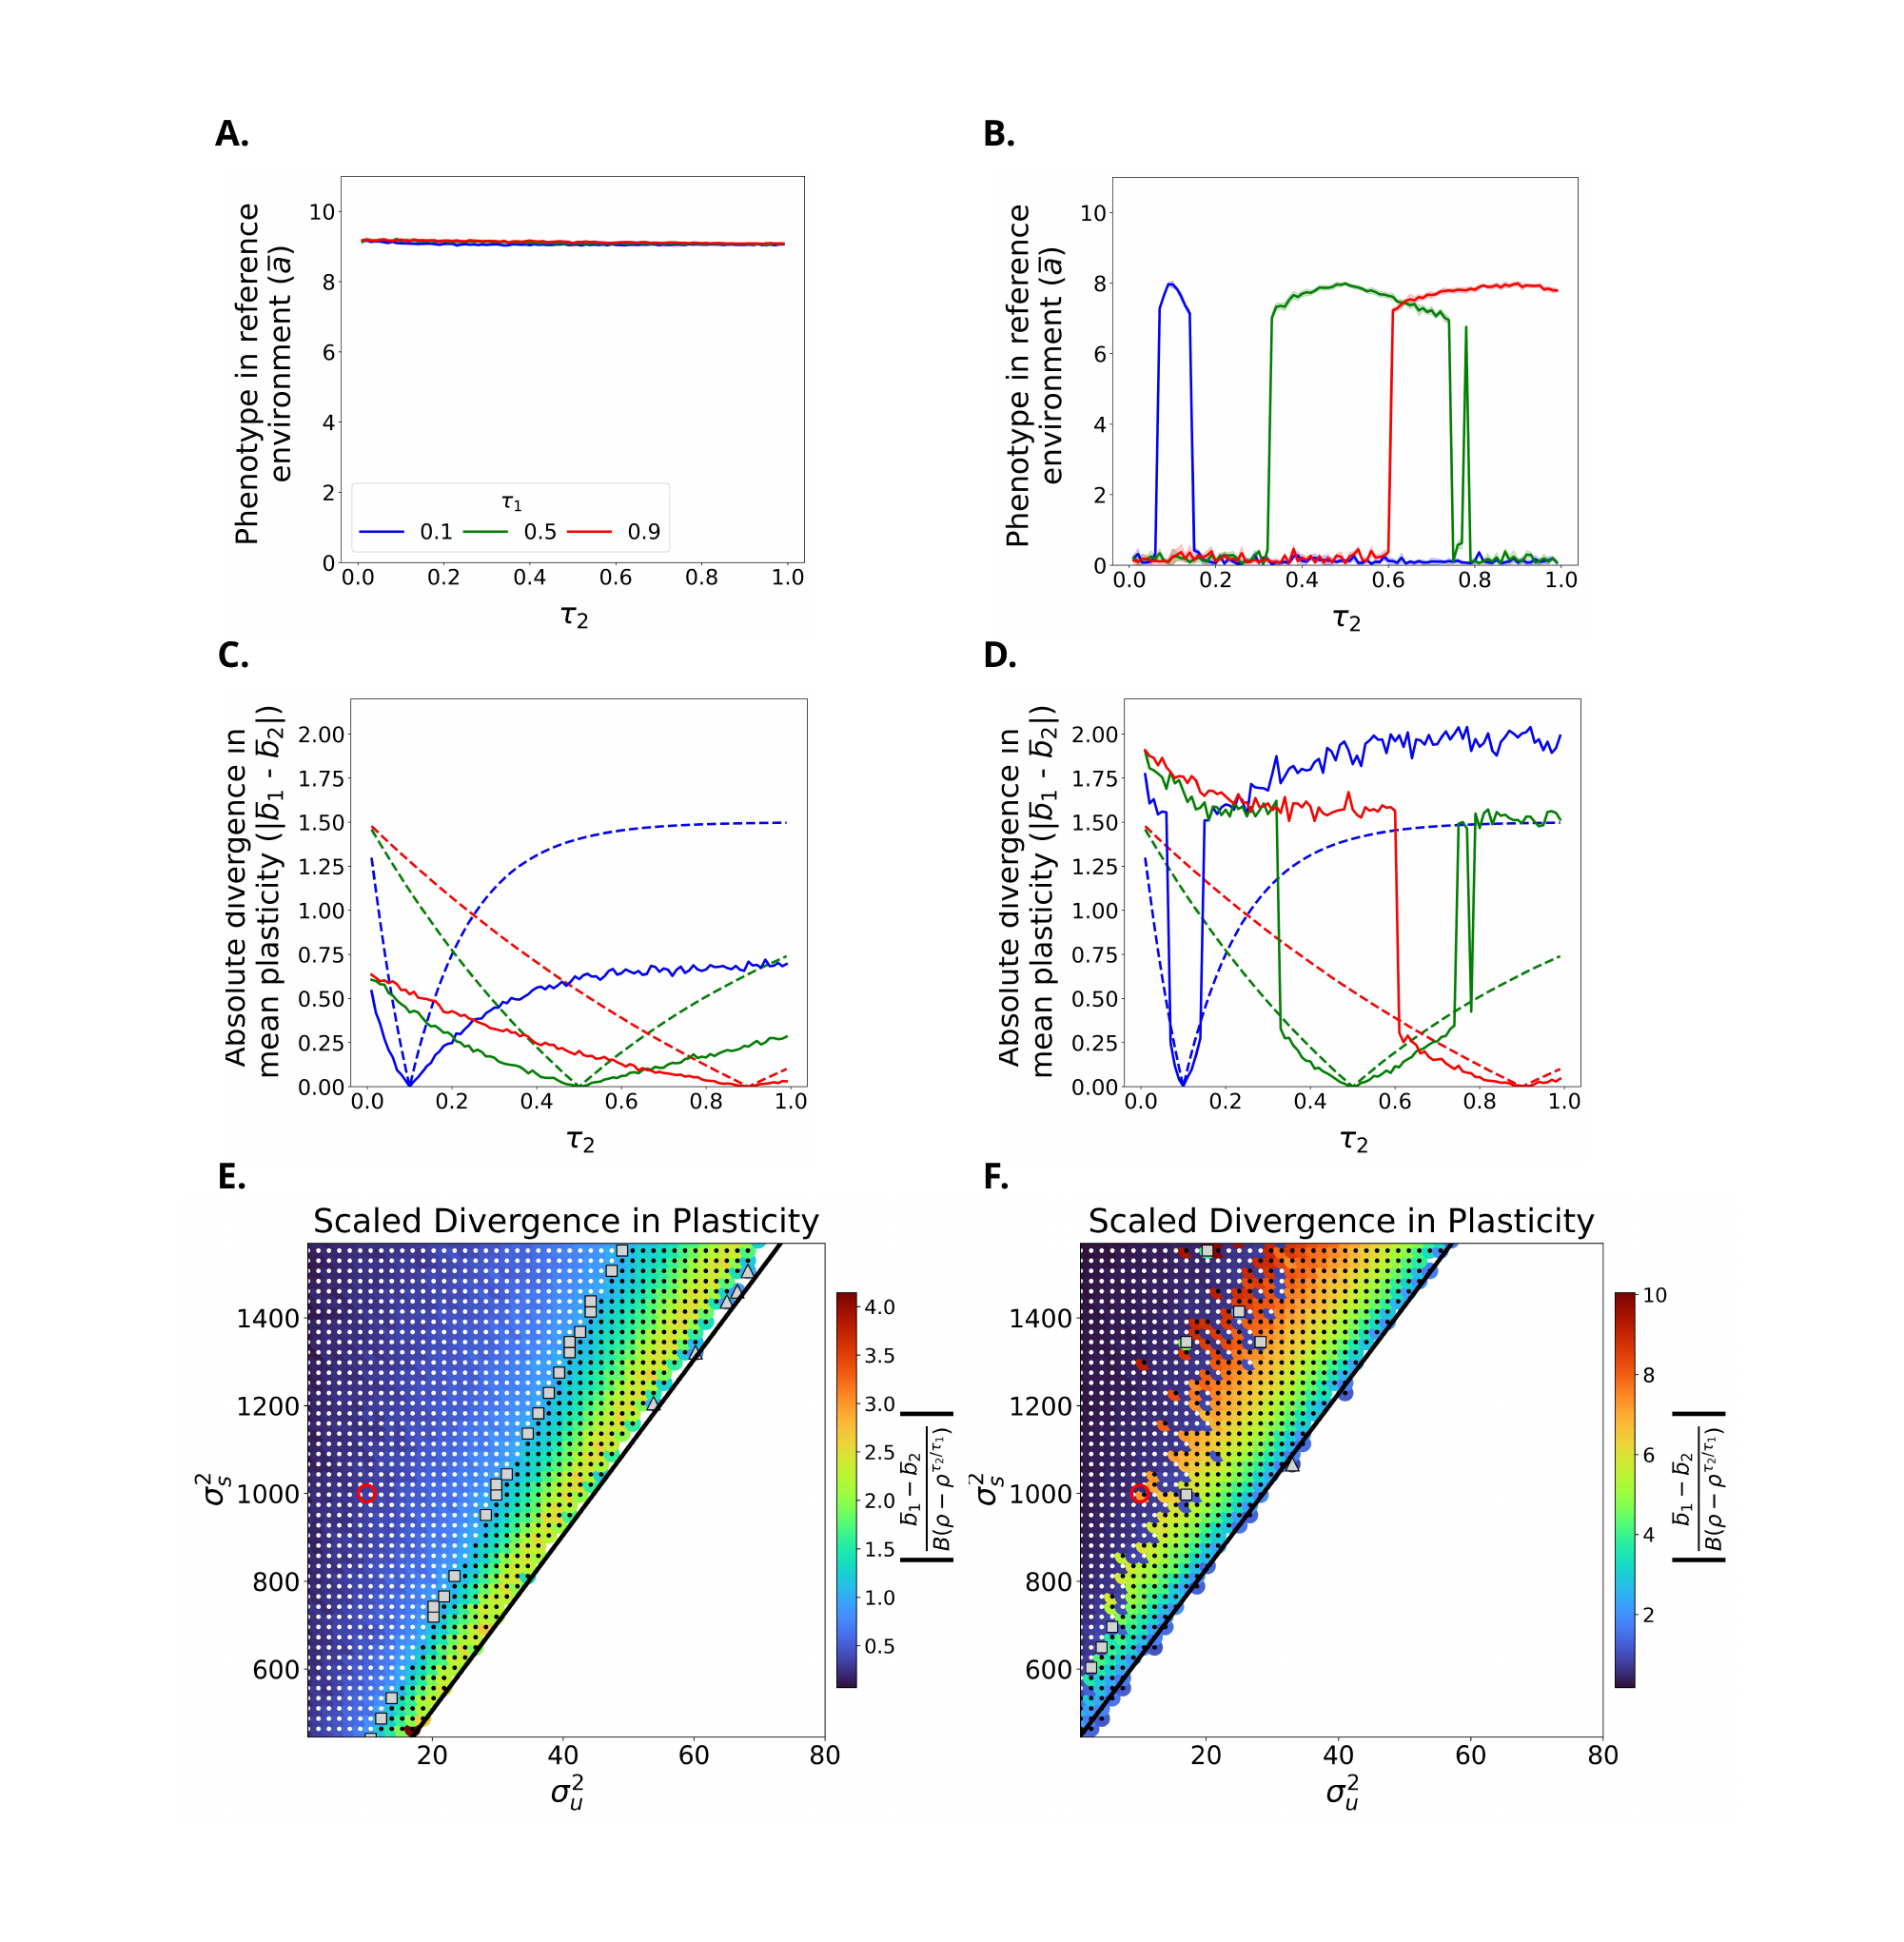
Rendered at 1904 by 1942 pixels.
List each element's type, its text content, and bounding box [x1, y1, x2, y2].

picture [225, 690, 816, 1164]
picture [178, 1194, 1742, 1829]
text_box F. [968, 1146, 1025, 1194]
text_box B. [968, 103, 1031, 161]
text_box E. [203, 1146, 262, 1194]
picture [225, 167, 816, 642]
text_box C. [203, 624, 265, 682]
text_box D. [968, 624, 1032, 682]
picture [995, 167, 1587, 641]
text_box A. [201, 103, 265, 161]
picture [998, 690, 1590, 1164]
